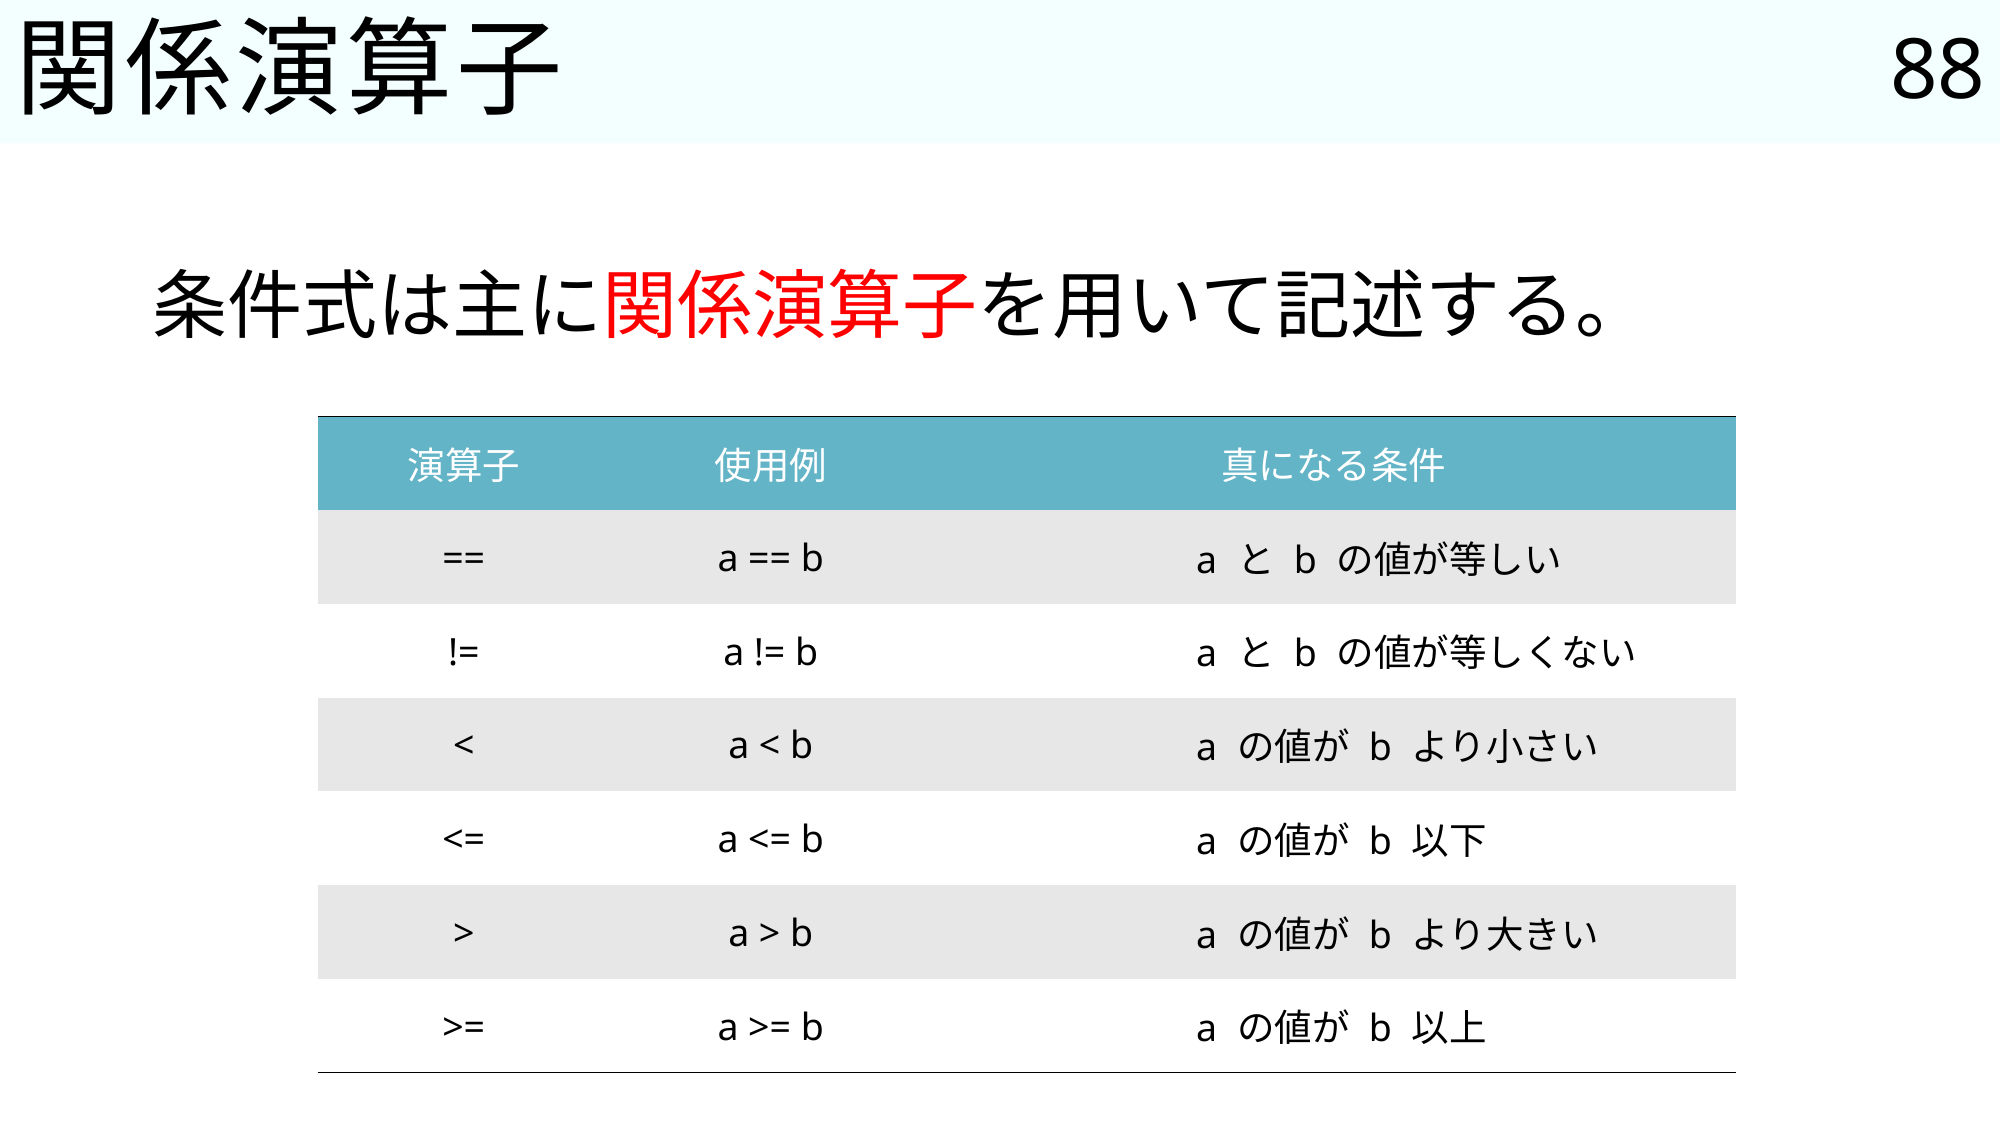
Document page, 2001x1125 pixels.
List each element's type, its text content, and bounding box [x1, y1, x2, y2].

table_cell a <= b [610, 791, 932, 885]
table_cell > [318, 885, 610, 979]
table_cell < [318, 698, 610, 791]
table_cell a != b [610, 604, 932, 698]
table_cell a < b [610, 698, 932, 791]
list 条件式は主に関係演算子を用いて記述する。 [137, 240, 1863, 365]
table_cell >= [318, 979, 610, 1072]
table_cell a と b の値が等しくない [932, 604, 1736, 698]
table_cell a の値が b より小さい [932, 698, 1736, 791]
table_cell != [318, 604, 610, 698]
table_header 演算子 [318, 417, 610, 510]
table_header 使用例 [610, 417, 932, 510]
table_cell a >= b [610, 979, 932, 1072]
table_cell a の値が b 以上 [932, 979, 1736, 1072]
slide_number 88 [1775, 0, 2000, 144]
table_cell a と b の値が等しい [932, 510, 1736, 604]
table_cell <= [318, 791, 610, 885]
table_header 真になる条件 [932, 417, 1736, 510]
table_cell a == b [610, 510, 932, 604]
table_cell a > b [610, 885, 932, 979]
table_cell a の値が b より大きい [932, 885, 1736, 979]
table_cell == [318, 510, 610, 604]
title 関係演算子 [0, 0, 1775, 144]
table_cell a の値が b 以下 [932, 791, 1736, 885]
